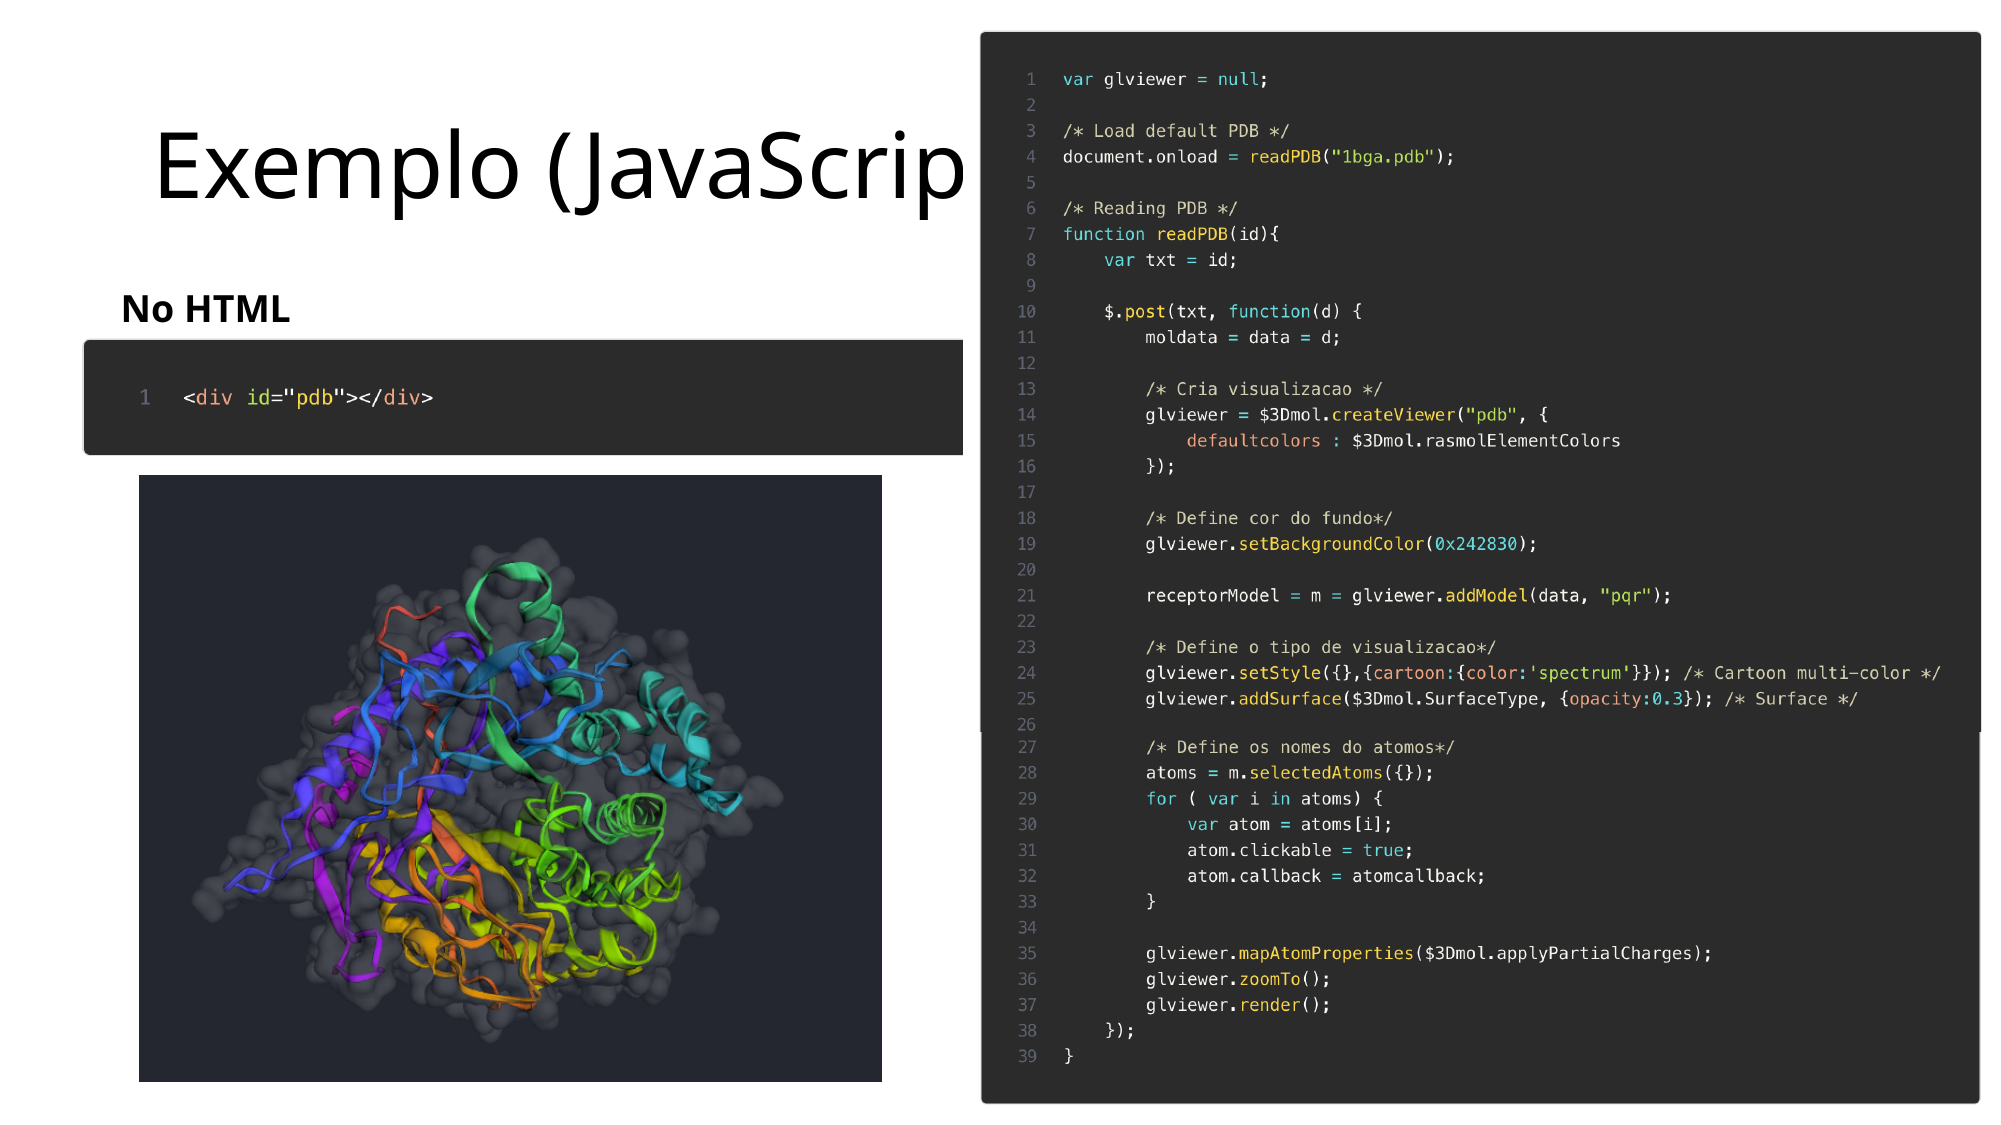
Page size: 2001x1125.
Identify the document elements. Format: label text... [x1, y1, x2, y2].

picture [57, 16, 2000, 1117]
text_box No HTML [105, 277, 306, 319]
title Exemplo (JavaScript) [137, 59, 962, 278]
